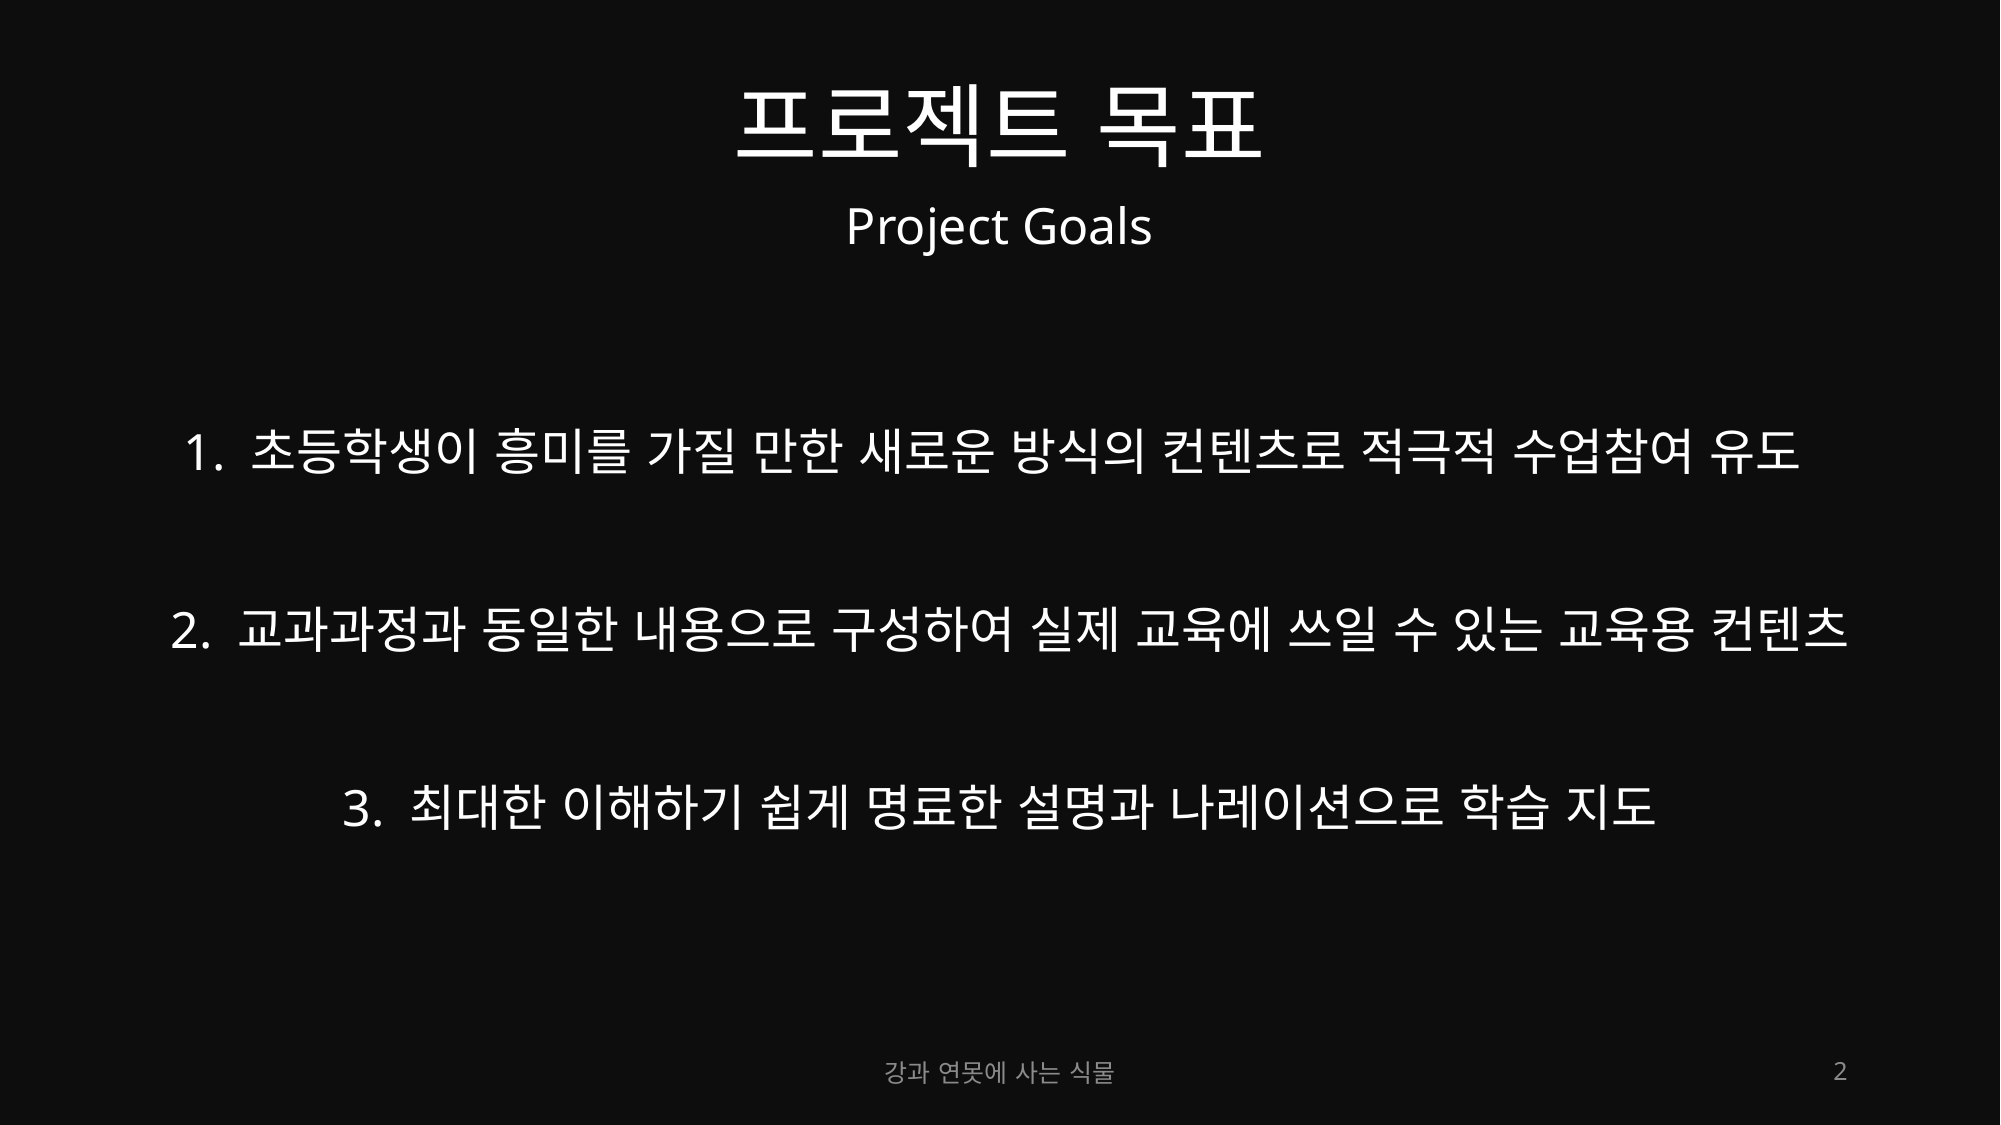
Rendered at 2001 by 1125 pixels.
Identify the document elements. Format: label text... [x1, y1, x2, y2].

slide_number 2 [1412, 1042, 1863, 1103]
footer 강과 연못에 사는 식물 [662, 1042, 1338, 1103]
text_box 2. 교과과정과 동일한 내용으로 구성하여 실제 교육에 쓰일 수 있는 교육용 컨텐츠 [155, 591, 1865, 666]
text_box 3. 최대한 이해하기 쉽게 명료한 설명과 나레이션으로 학습 지도 [327, 769, 1673, 844]
text_box 1. 초등학생이 흥미를 가질 만한 새로운 방식의 컨텐츠로 적극적 수업참여 유도 [168, 413, 1832, 488]
title 프로젝트 목표 [137, 22, 1863, 240]
text_box Project Goals [831, 186, 1169, 262]
